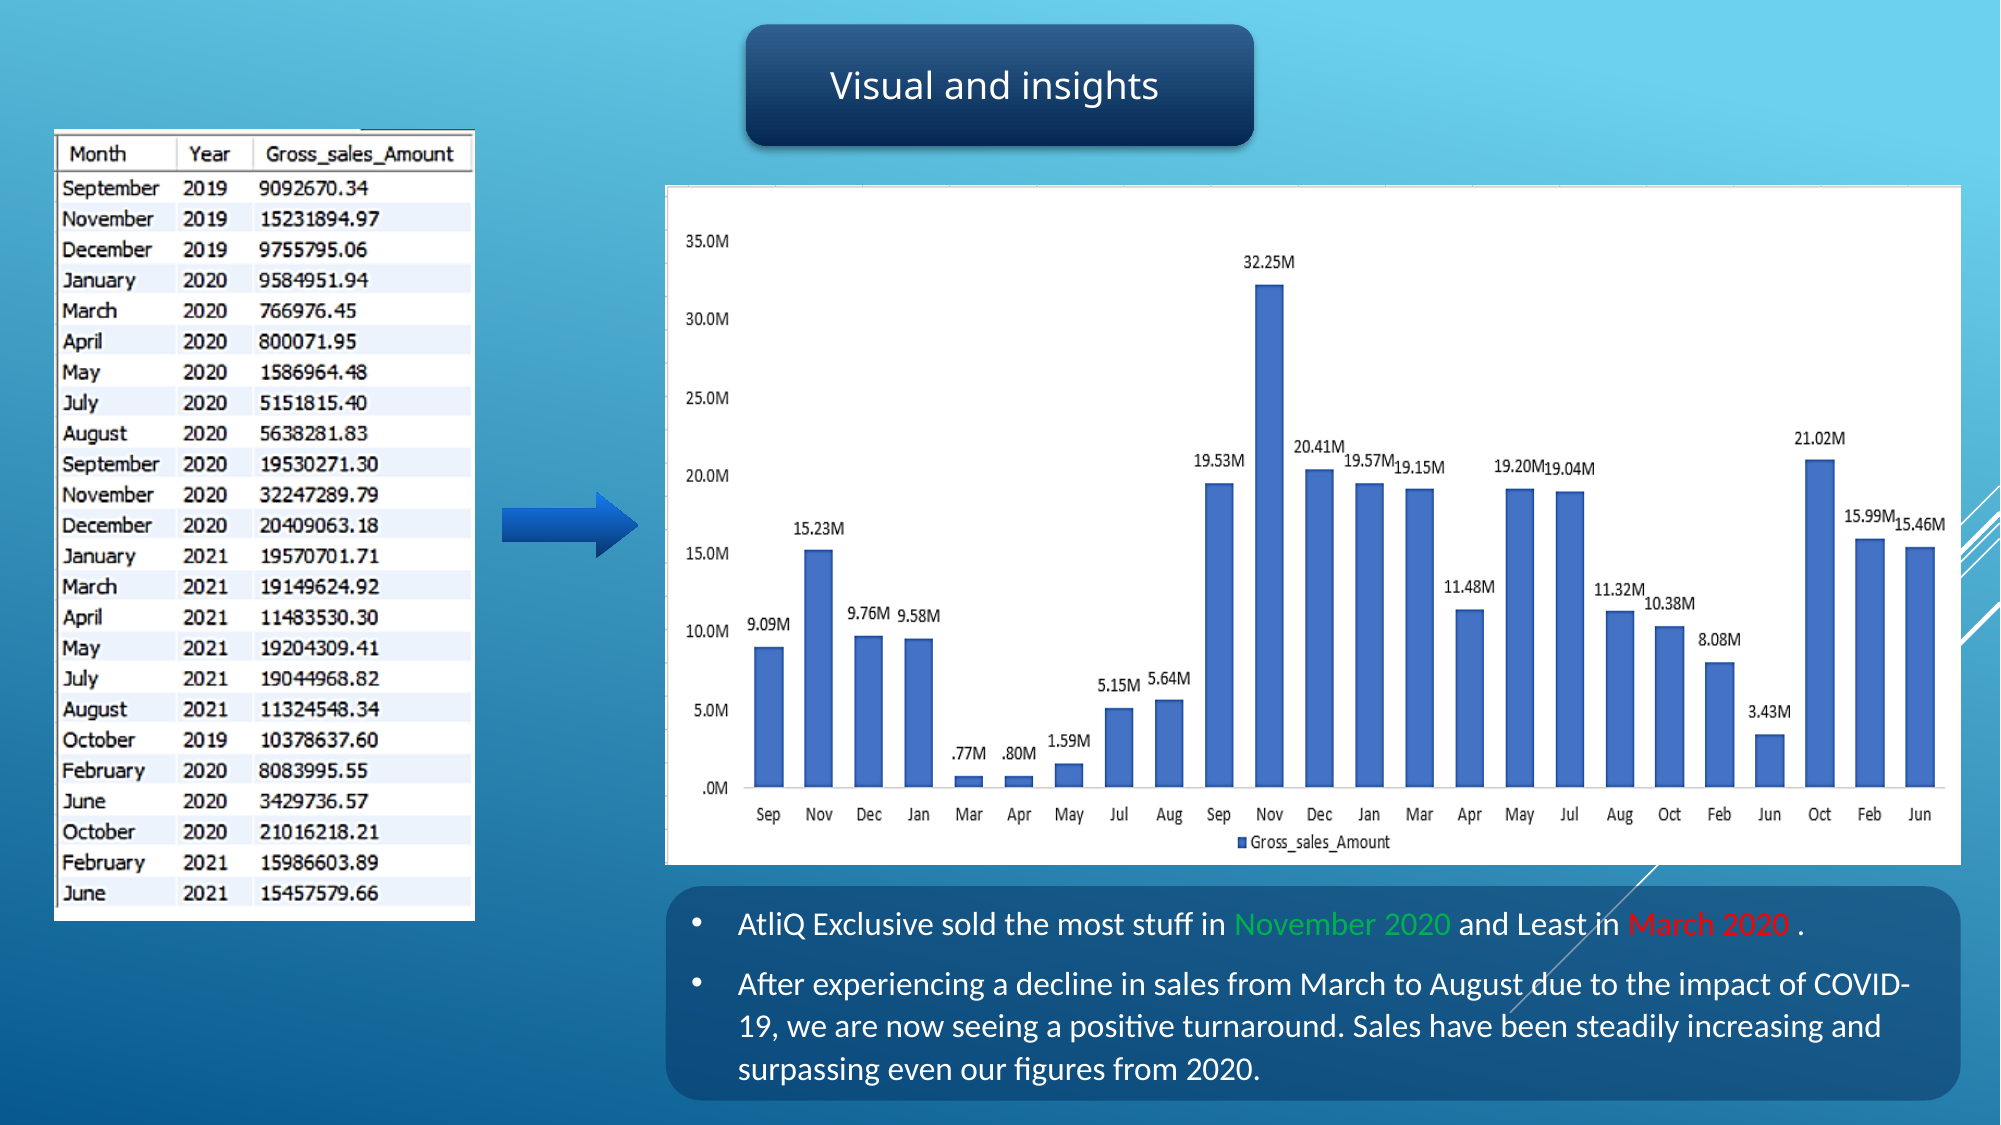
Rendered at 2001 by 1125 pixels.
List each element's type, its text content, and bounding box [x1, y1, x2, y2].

picture [53, 129, 475, 922]
picture [665, 185, 1961, 866]
text_box AtliQ Exclusive sold the most stuff in November 2020 and Least in March 2020 . After experiencing a decline in sales from March to August due to the impact of COVID-19, we are now seeing a positive turnaround. Sales have been steadily increasing and surpassing even our figures from 2020. [665, 886, 1961, 1101]
text_box Visual and insights [746, 24, 1254, 146]
text_box [502, 492, 639, 559]
